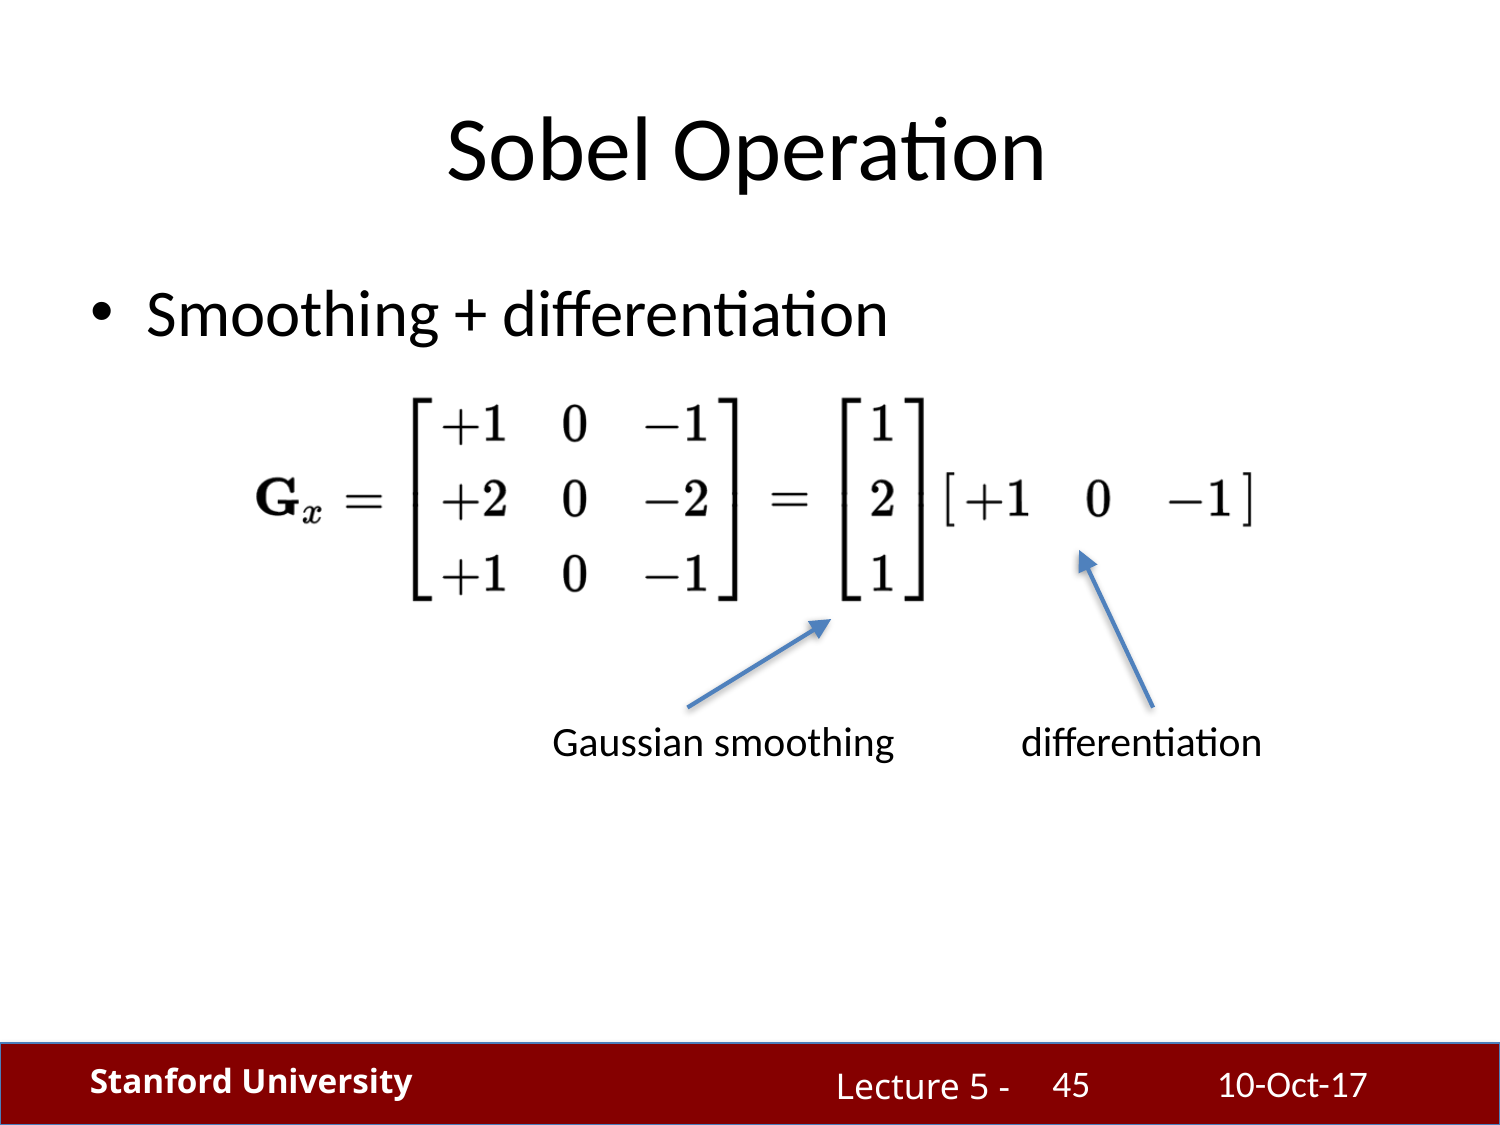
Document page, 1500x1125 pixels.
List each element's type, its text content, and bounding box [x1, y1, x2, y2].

list Smoothing + differentiation [75, 262, 1425, 1005]
text_box Gaussian smoothing [537, 707, 913, 773]
slide_number 45 [1037, 1052, 1203, 1113]
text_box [1078, 549, 1154, 708]
text_box differentiation [1006, 707, 1300, 773]
slide_number 10-Oct-17 [1203, 1052, 1463, 1113]
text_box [228, 373, 1272, 630]
title Sobel Operation [72, 50, 1423, 238]
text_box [687, 618, 832, 708]
